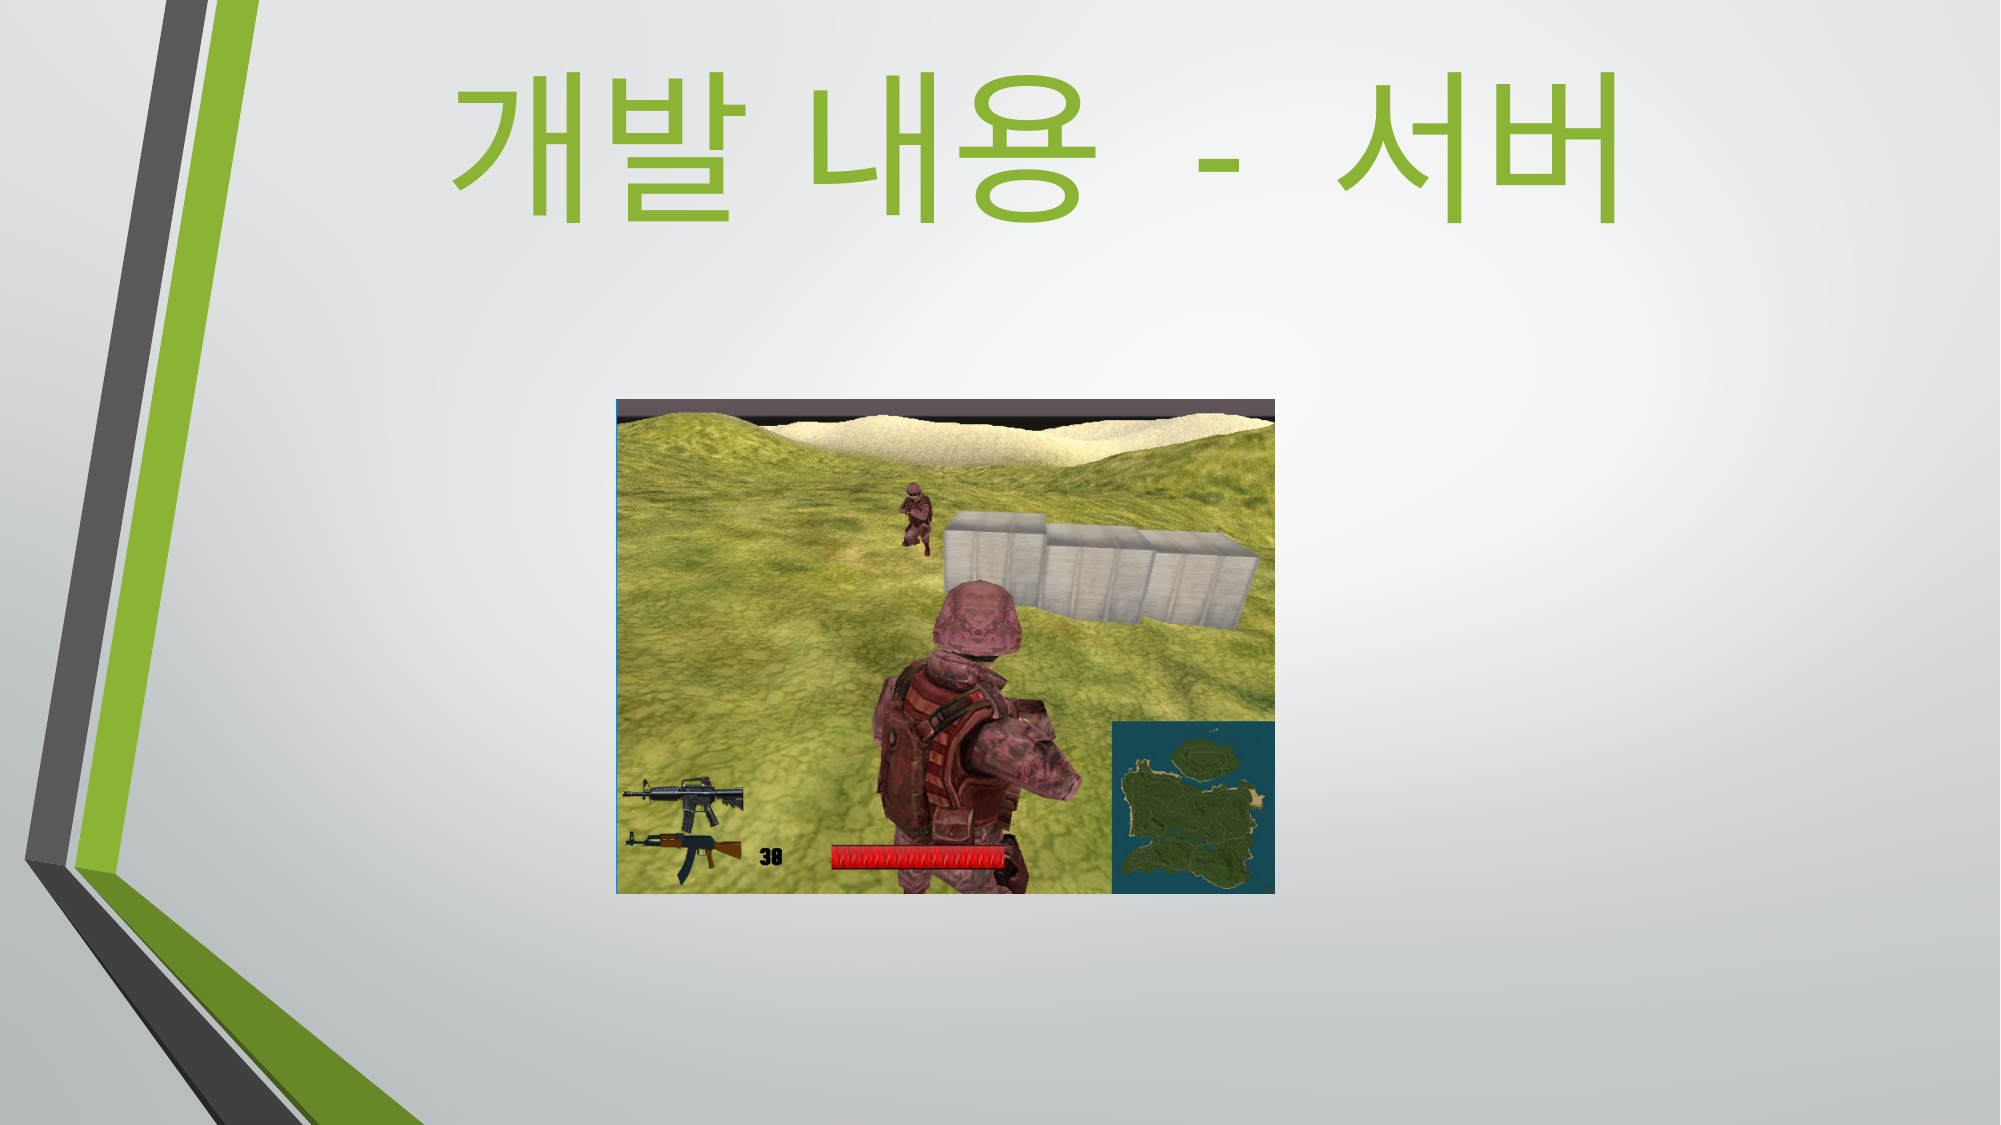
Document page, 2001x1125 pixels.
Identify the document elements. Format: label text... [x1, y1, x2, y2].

title 개발 내용 - 서버 [218, 0, 1863, 288]
picture [616, 399, 1276, 895]
